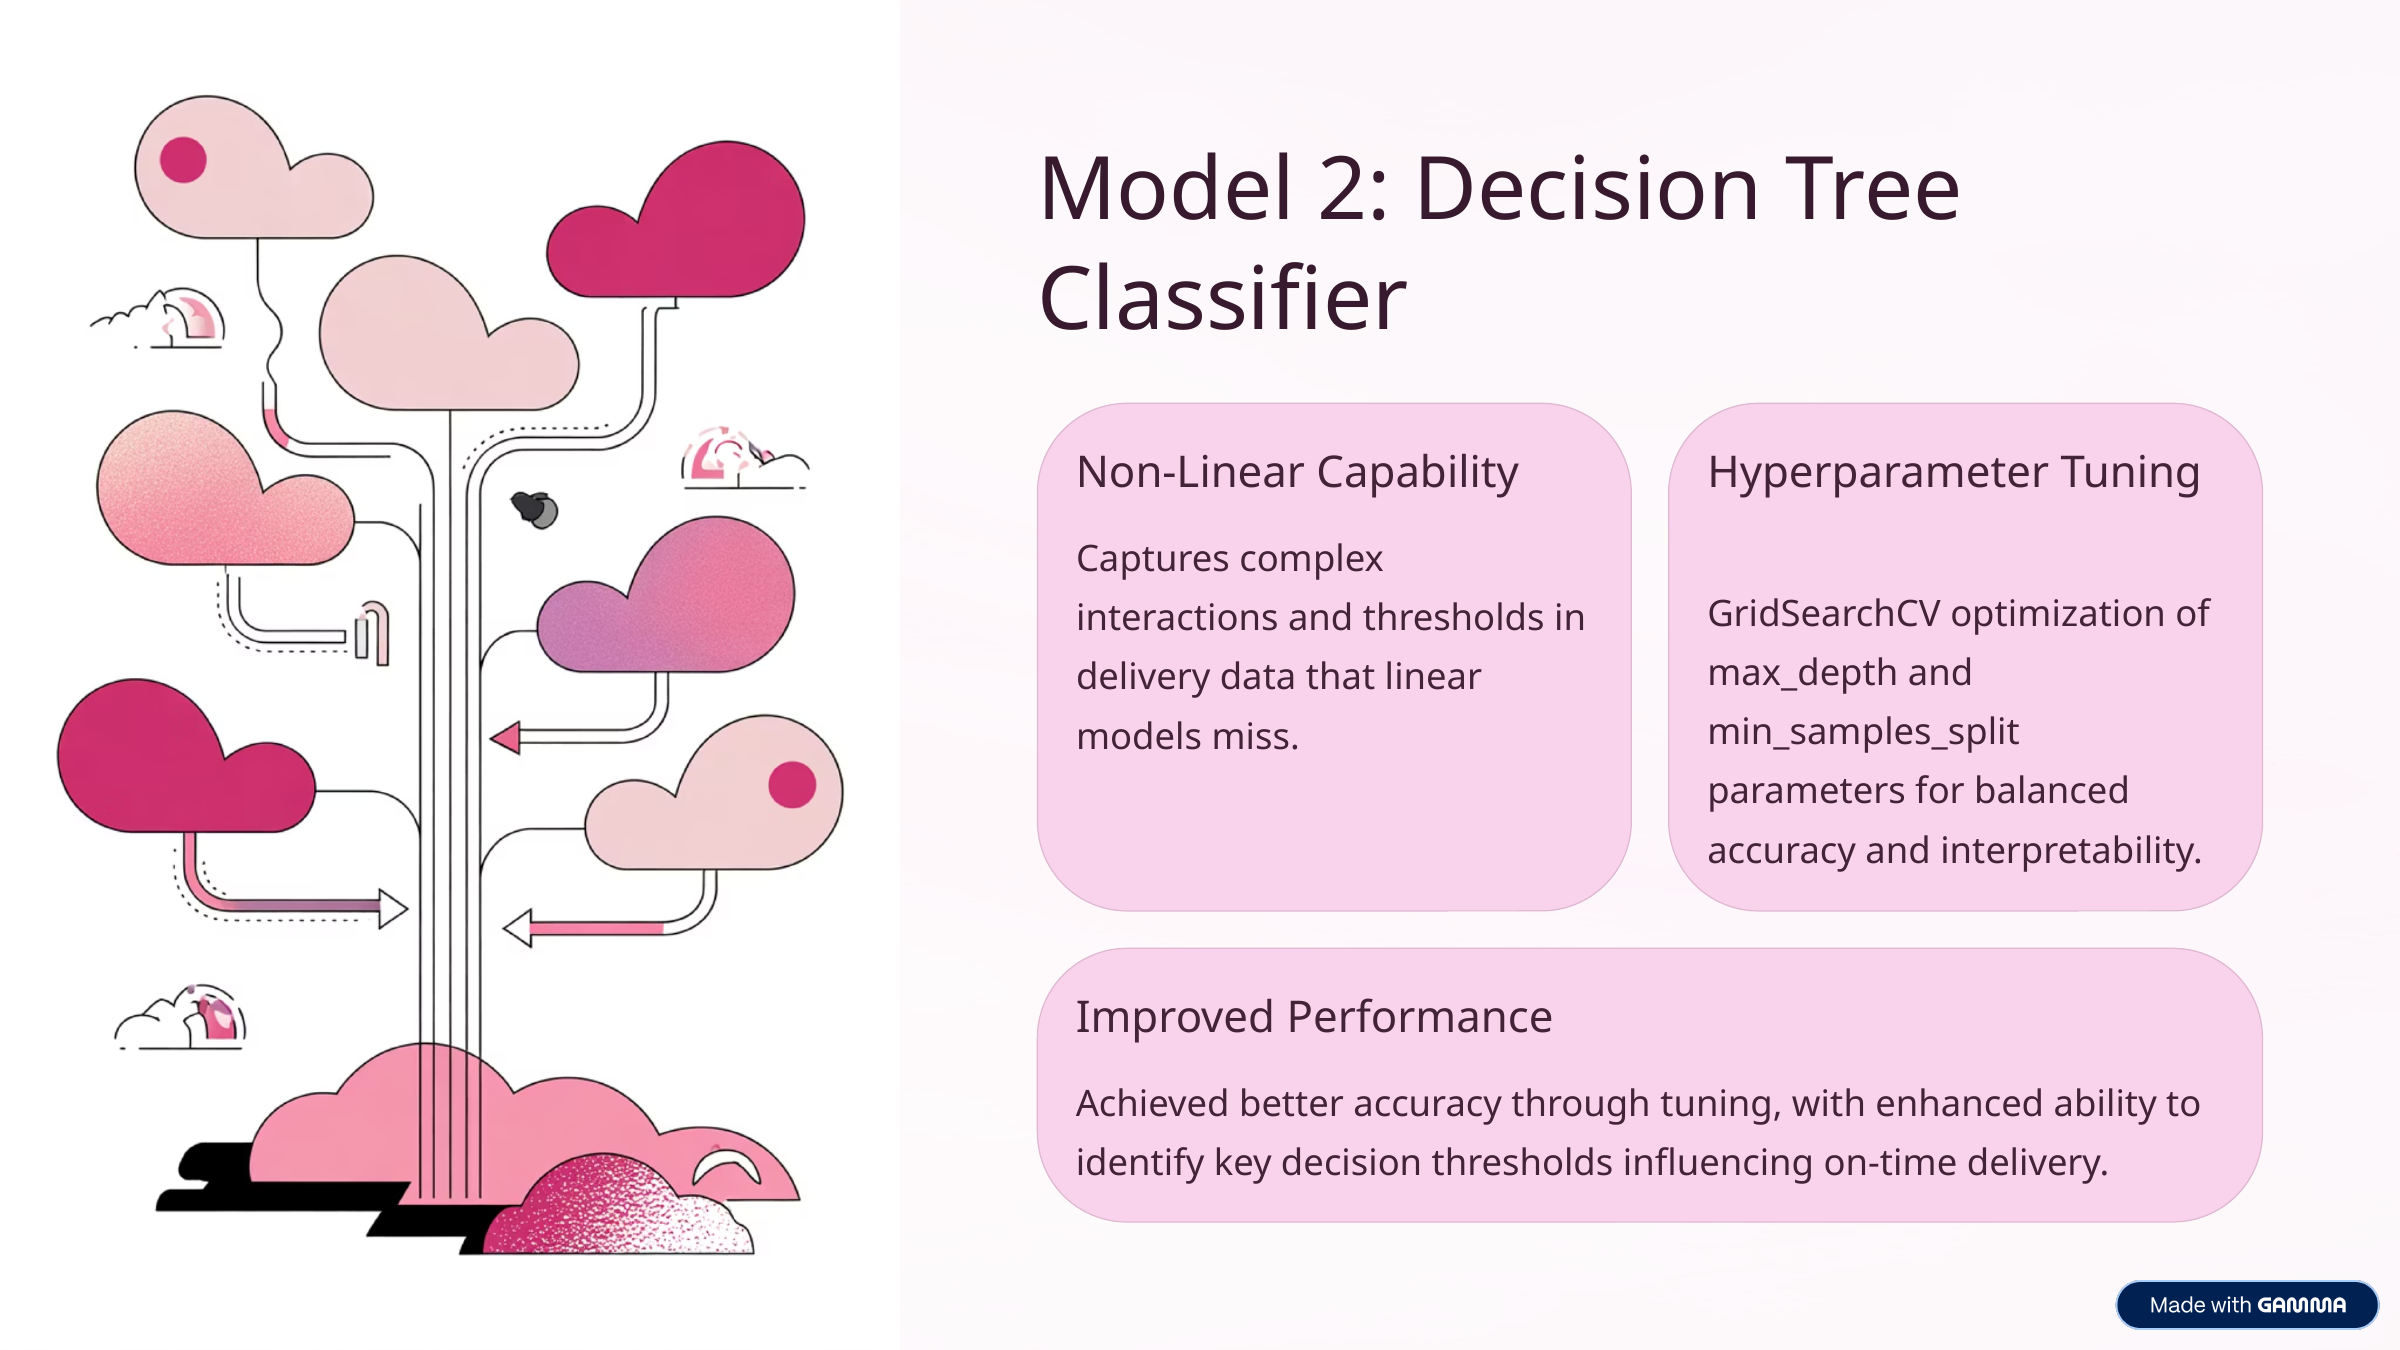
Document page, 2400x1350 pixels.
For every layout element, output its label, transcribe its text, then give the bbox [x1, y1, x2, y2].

text_box [1037, 948, 2263, 1223]
text_box Captures complex interactions and thresholds in delivery data that linear models miss. [1075, 519, 1593, 699]
text_box Hyperparameter Tuning [1707, 441, 2224, 552]
text_box GridSearchCV optimization of max_depth and min_samples_split parameters for balanced accuracy and interpretability. [1707, 573, 2224, 873]
text_box Improved Performance [1075, 986, 1587, 1042]
picture [2106, 1271, 2389, 1339]
text_box [1668, 403, 2263, 911]
picture [0, 0, 900, 1350]
text_box [1037, 403, 1632, 911]
text_box Non-Linear Capability [1075, 441, 1562, 497]
text_box Model 2: Decision Tree Classifier [1037, 127, 2263, 348]
text_box Achieved better accuracy through tuning, with enhanced ability to identify key decision thresholds influencing on-time delivery. [1075, 1064, 2224, 1184]
